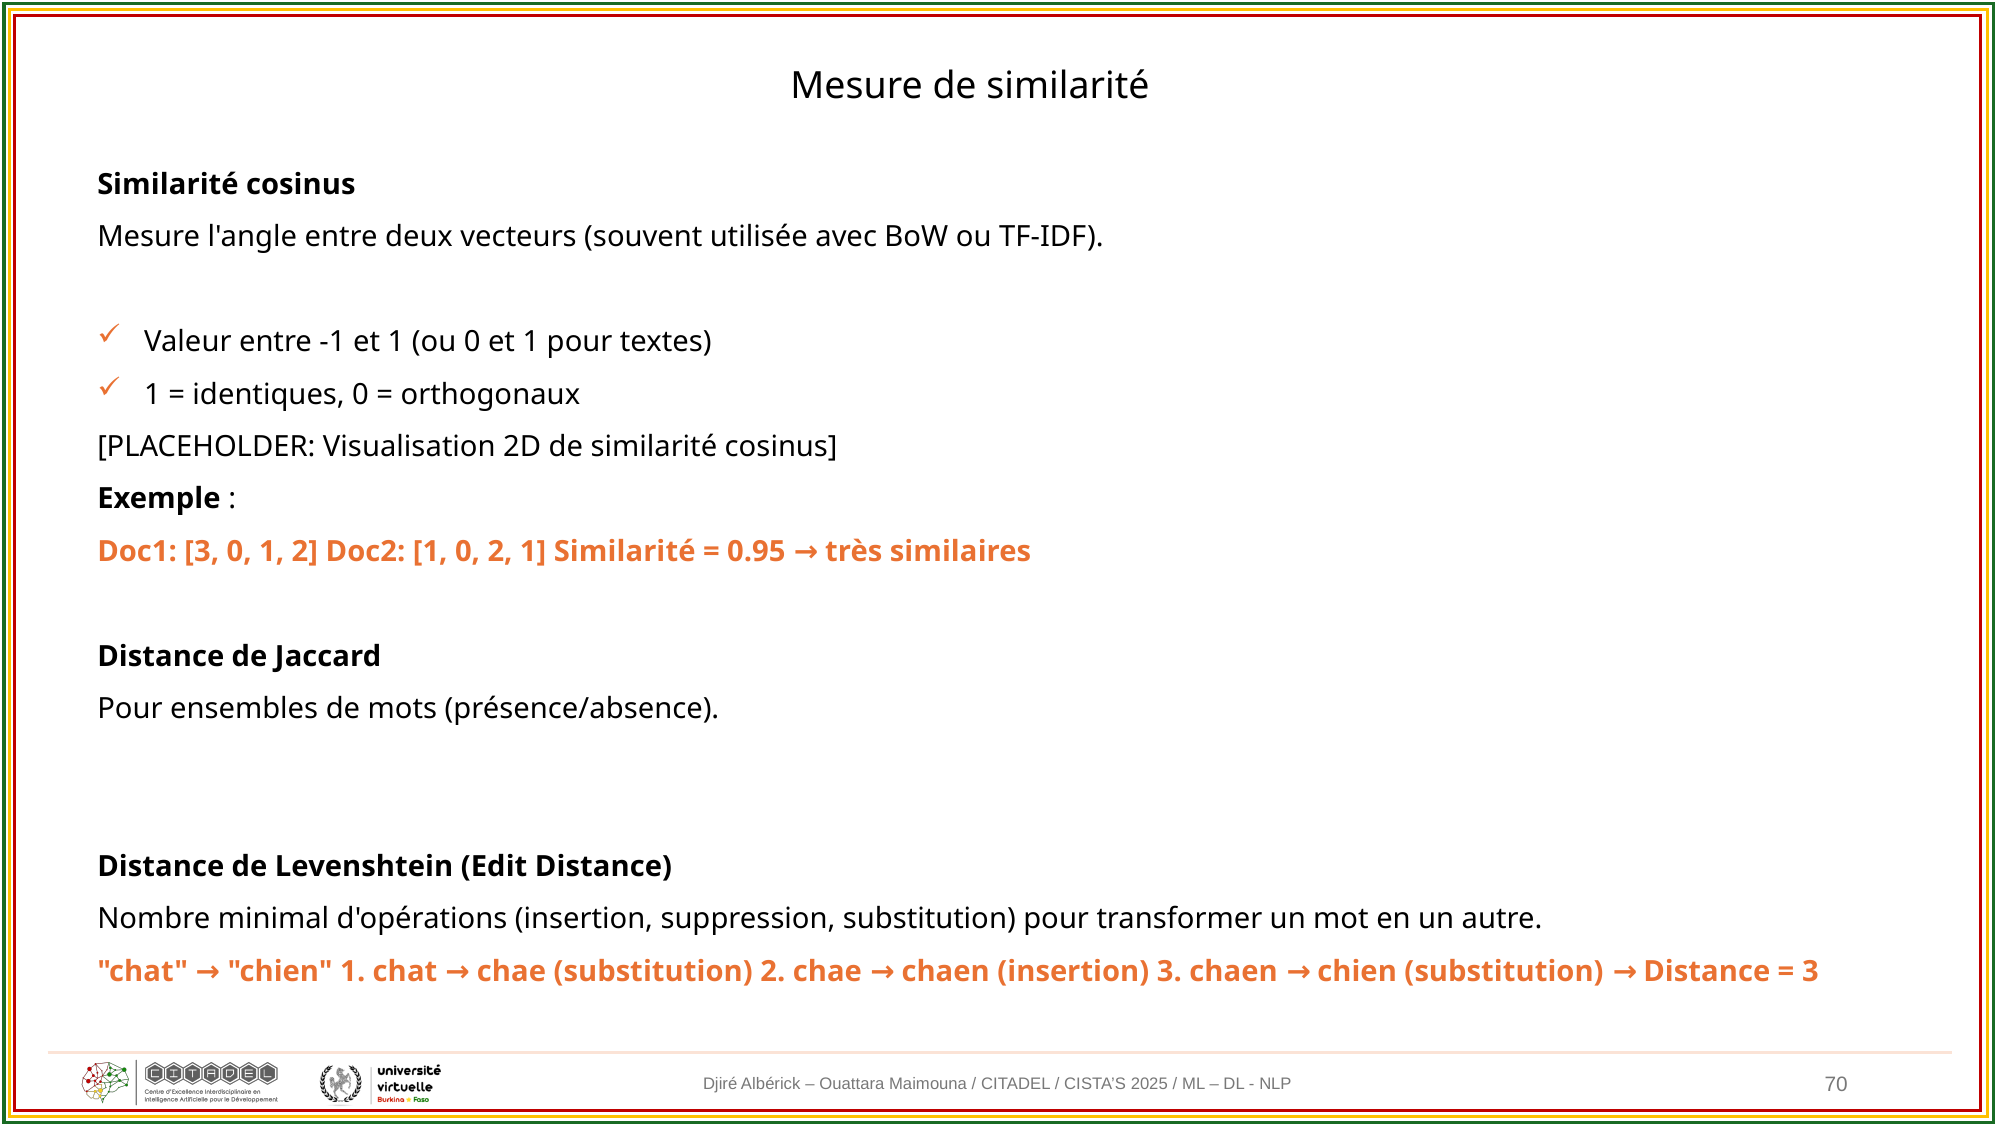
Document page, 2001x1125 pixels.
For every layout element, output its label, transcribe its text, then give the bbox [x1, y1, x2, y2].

text_box Mesure de similarité [82, 46, 1858, 129]
slide_number 70 [1412, 1063, 1863, 1103]
picture [78, 1058, 281, 1107]
picture [311, 1058, 455, 1107]
